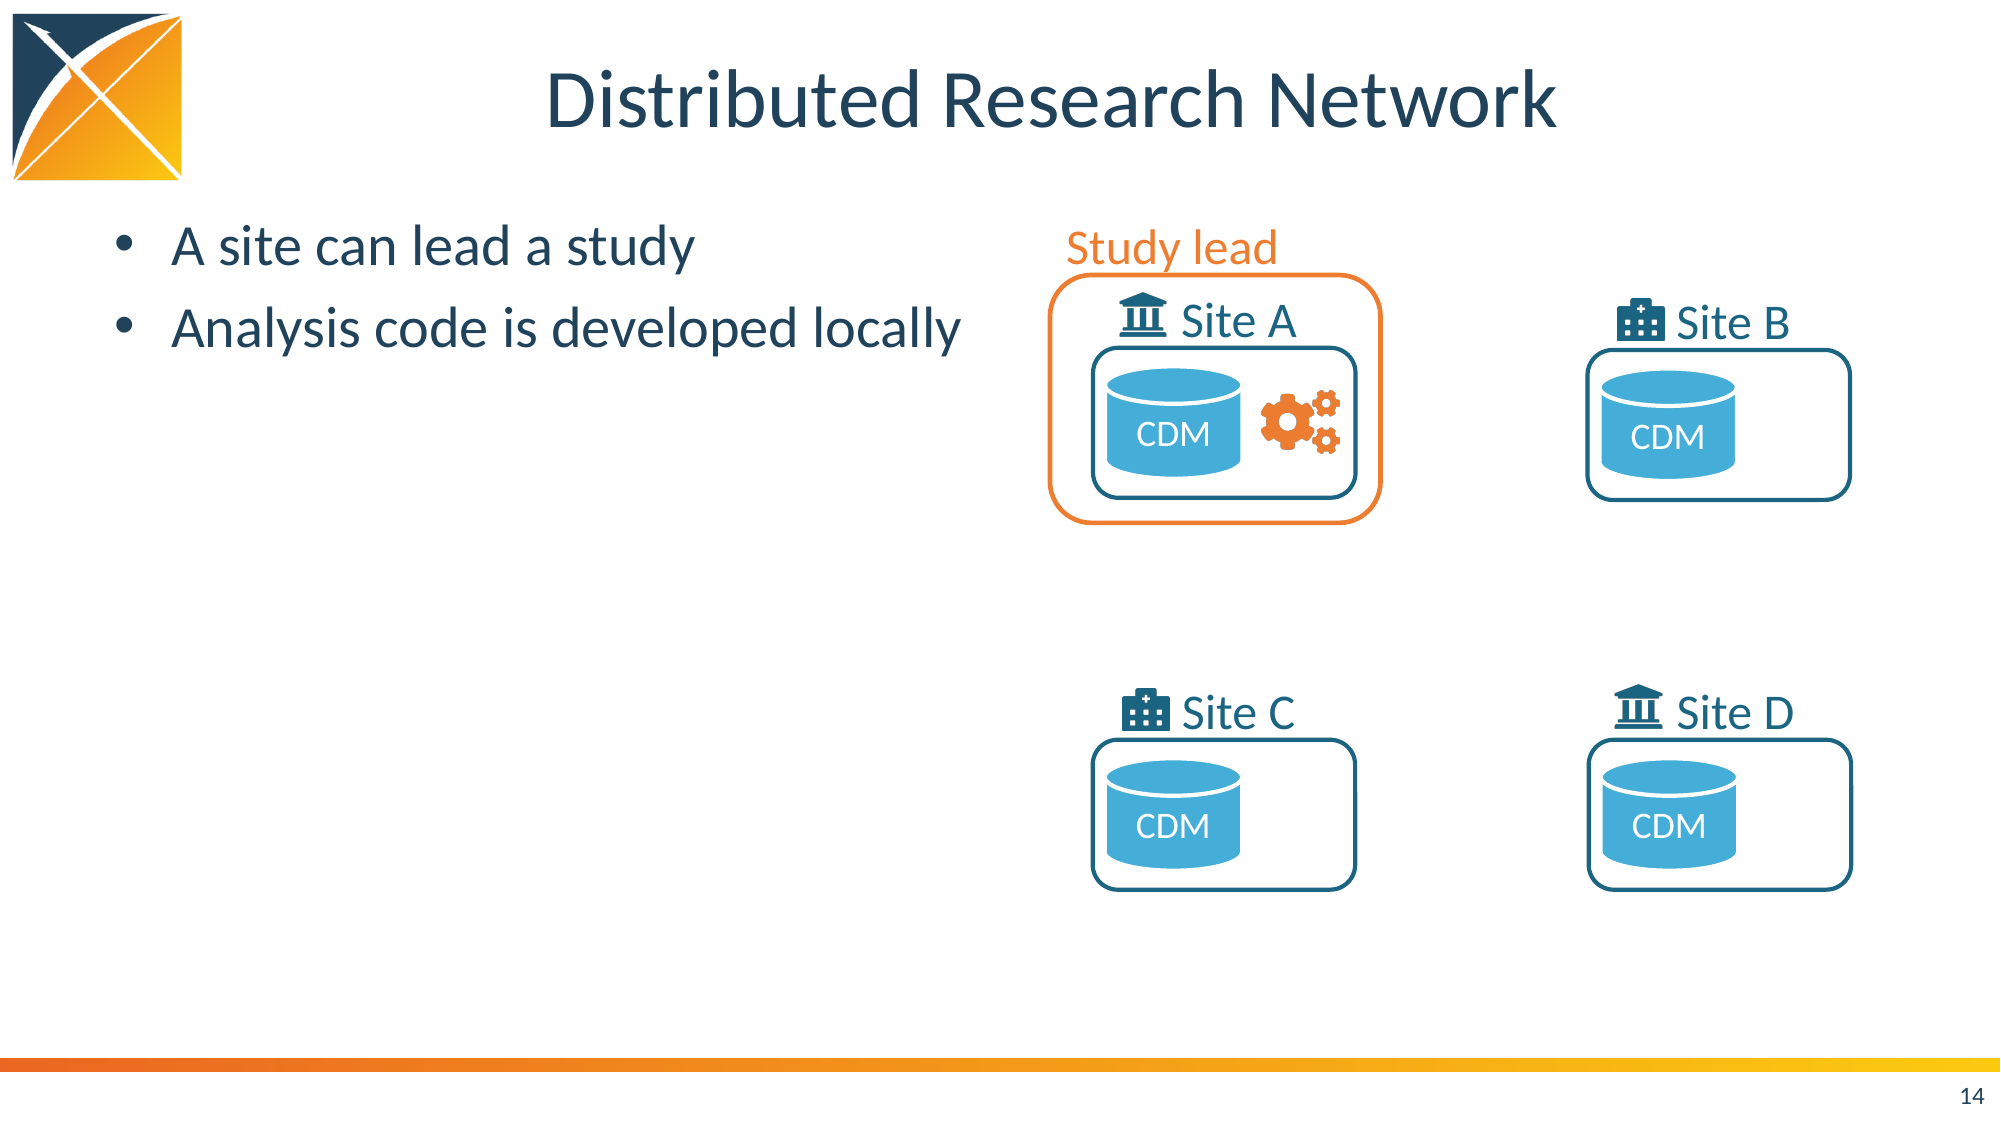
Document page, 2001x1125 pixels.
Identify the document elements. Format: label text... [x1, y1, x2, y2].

picture [1613, 681, 1664, 732]
picture [1117, 289, 1169, 340]
slide_number 14 [1533, 1065, 2000, 1125]
picture [1617, 298, 1665, 341]
picture [1122, 688, 1170, 731]
text_box [1047, 272, 1383, 525]
text_box CDM [1598, 756, 1741, 873]
text_box [1585, 347, 1853, 503]
text_box CDM [1597, 366, 1740, 484]
picture [1261, 390, 1340, 454]
title Distributed Research Network [205, 24, 1900, 163]
text_box CDM [1102, 756, 1245, 873]
text_box [1586, 737, 1854, 892]
text_box Site D [1661, 671, 1810, 747]
text_box Site C [1167, 671, 1311, 747]
text_box Site B [1661, 282, 1806, 357]
list A site can lead a study Analysis code is developed locally [99, 200, 1019, 1005]
text_box Study lead [1051, 207, 1294, 283]
picture [0, 0, 206, 200]
text_box [1090, 737, 1358, 892]
